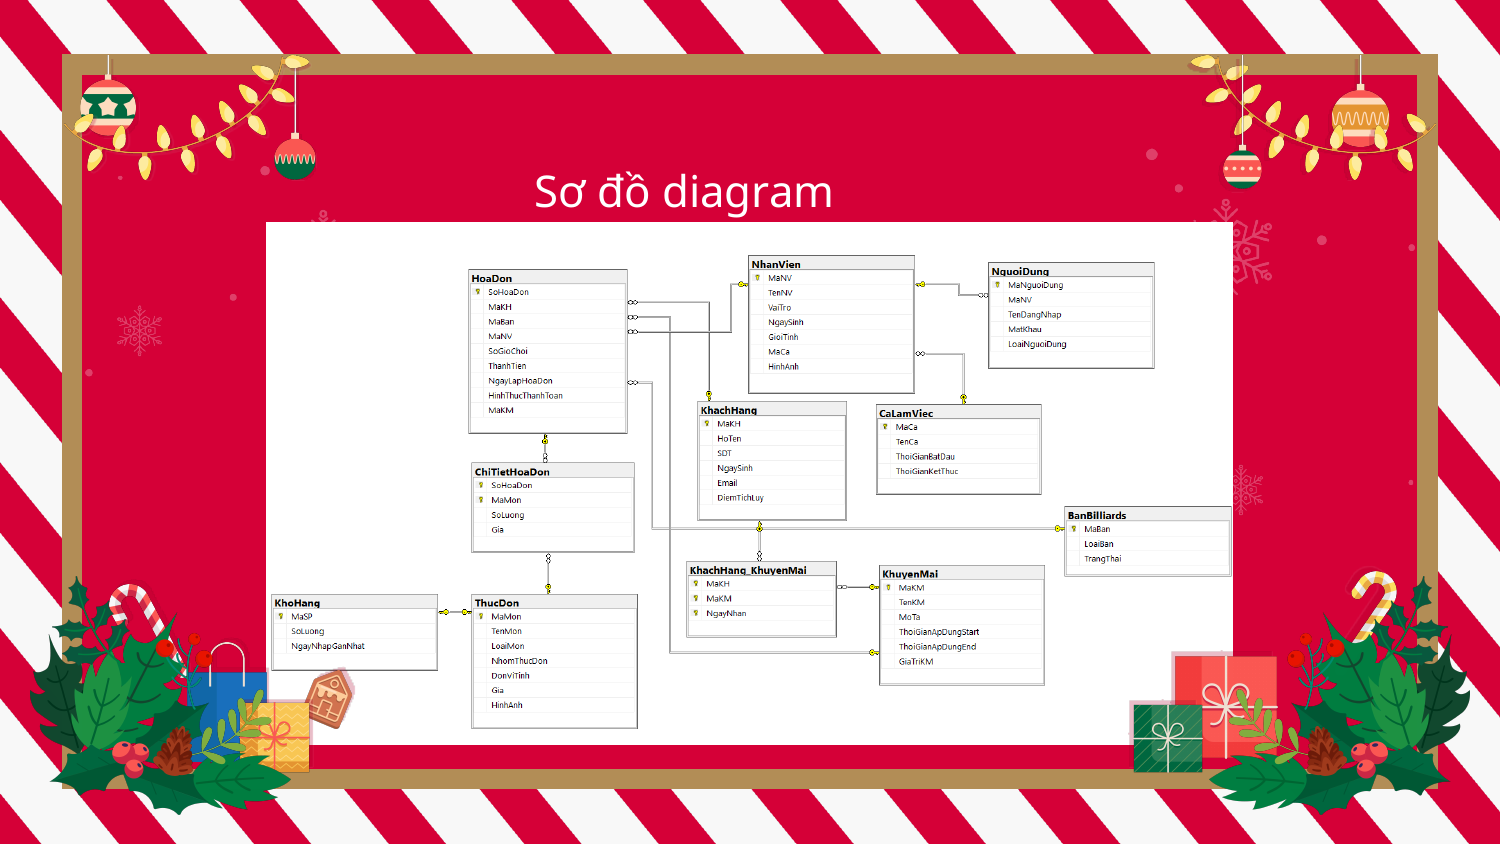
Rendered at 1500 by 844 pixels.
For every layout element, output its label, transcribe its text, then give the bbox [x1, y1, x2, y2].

text_box Sơ đồ diagram [523, 158, 941, 221]
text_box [1132, 563, 1471, 816]
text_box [29, 576, 353, 816]
picture [0, 0, 1500, 844]
